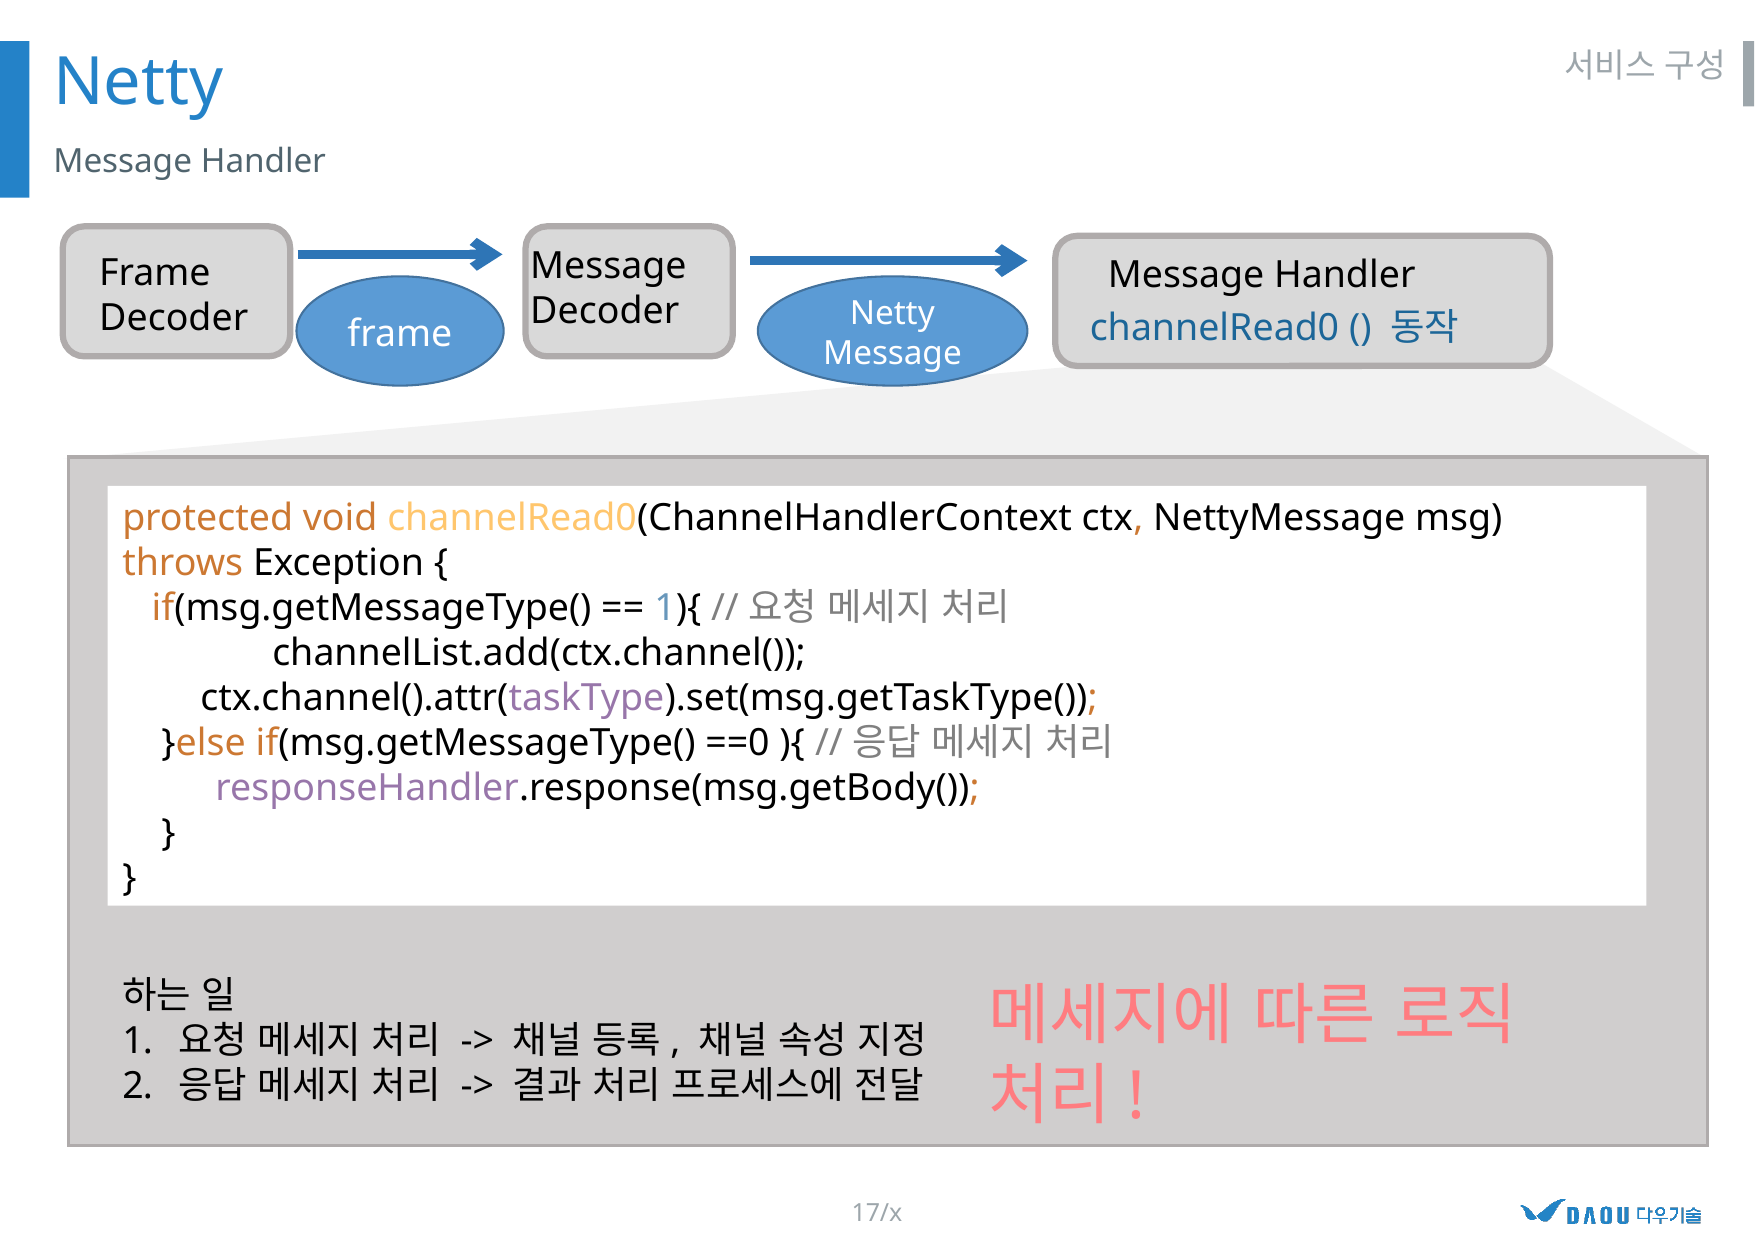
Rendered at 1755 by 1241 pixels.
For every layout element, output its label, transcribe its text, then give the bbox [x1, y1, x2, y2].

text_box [525, 226, 733, 357]
text_box channelRead0 () 동작 [1074, 295, 1543, 356]
text_box Message Handler [1093, 242, 1431, 295]
picture [1519, 1199, 1701, 1224]
text_box [68, 456, 1709, 1147]
text_box [84, 362, 1705, 456]
text_box Frame Decoder [84, 240, 264, 346]
text_box Netty Message [756, 275, 1029, 387]
text_box frame [295, 275, 505, 387]
list Netty [38, 39, 1344, 144]
text_box 메세지에 따른 로직 처리! [973, 964, 1653, 1139]
text_box 하는 일 요청 메세지 처리 -> 채널 등록, 채널 속성 지정 응답 메세지 처리 -> 결과 처리 프로세스에 전달 [107, 964, 973, 1114]
list Message Handler [38, 135, 470, 195]
text_box [61, 225, 292, 358]
list 서비스 구성 [1368, 41, 1741, 107]
text_box protected void channelRead0(ChannelHandlerContext ctx, NettyMessage msg) throws Exception { if(msg.getMessageType() == 1){ //요청 메세지 처리 channelList.add(ctx.channel()); ctx.channel().attr(taskType).set(msg.getTaskType()); }else if(msg.getMessageType() ==0 ){ //응답 메세지 처리 responseHandler.response(msg.getBody()); } } [107, 485, 1647, 906]
text_box [1054, 234, 1552, 367]
